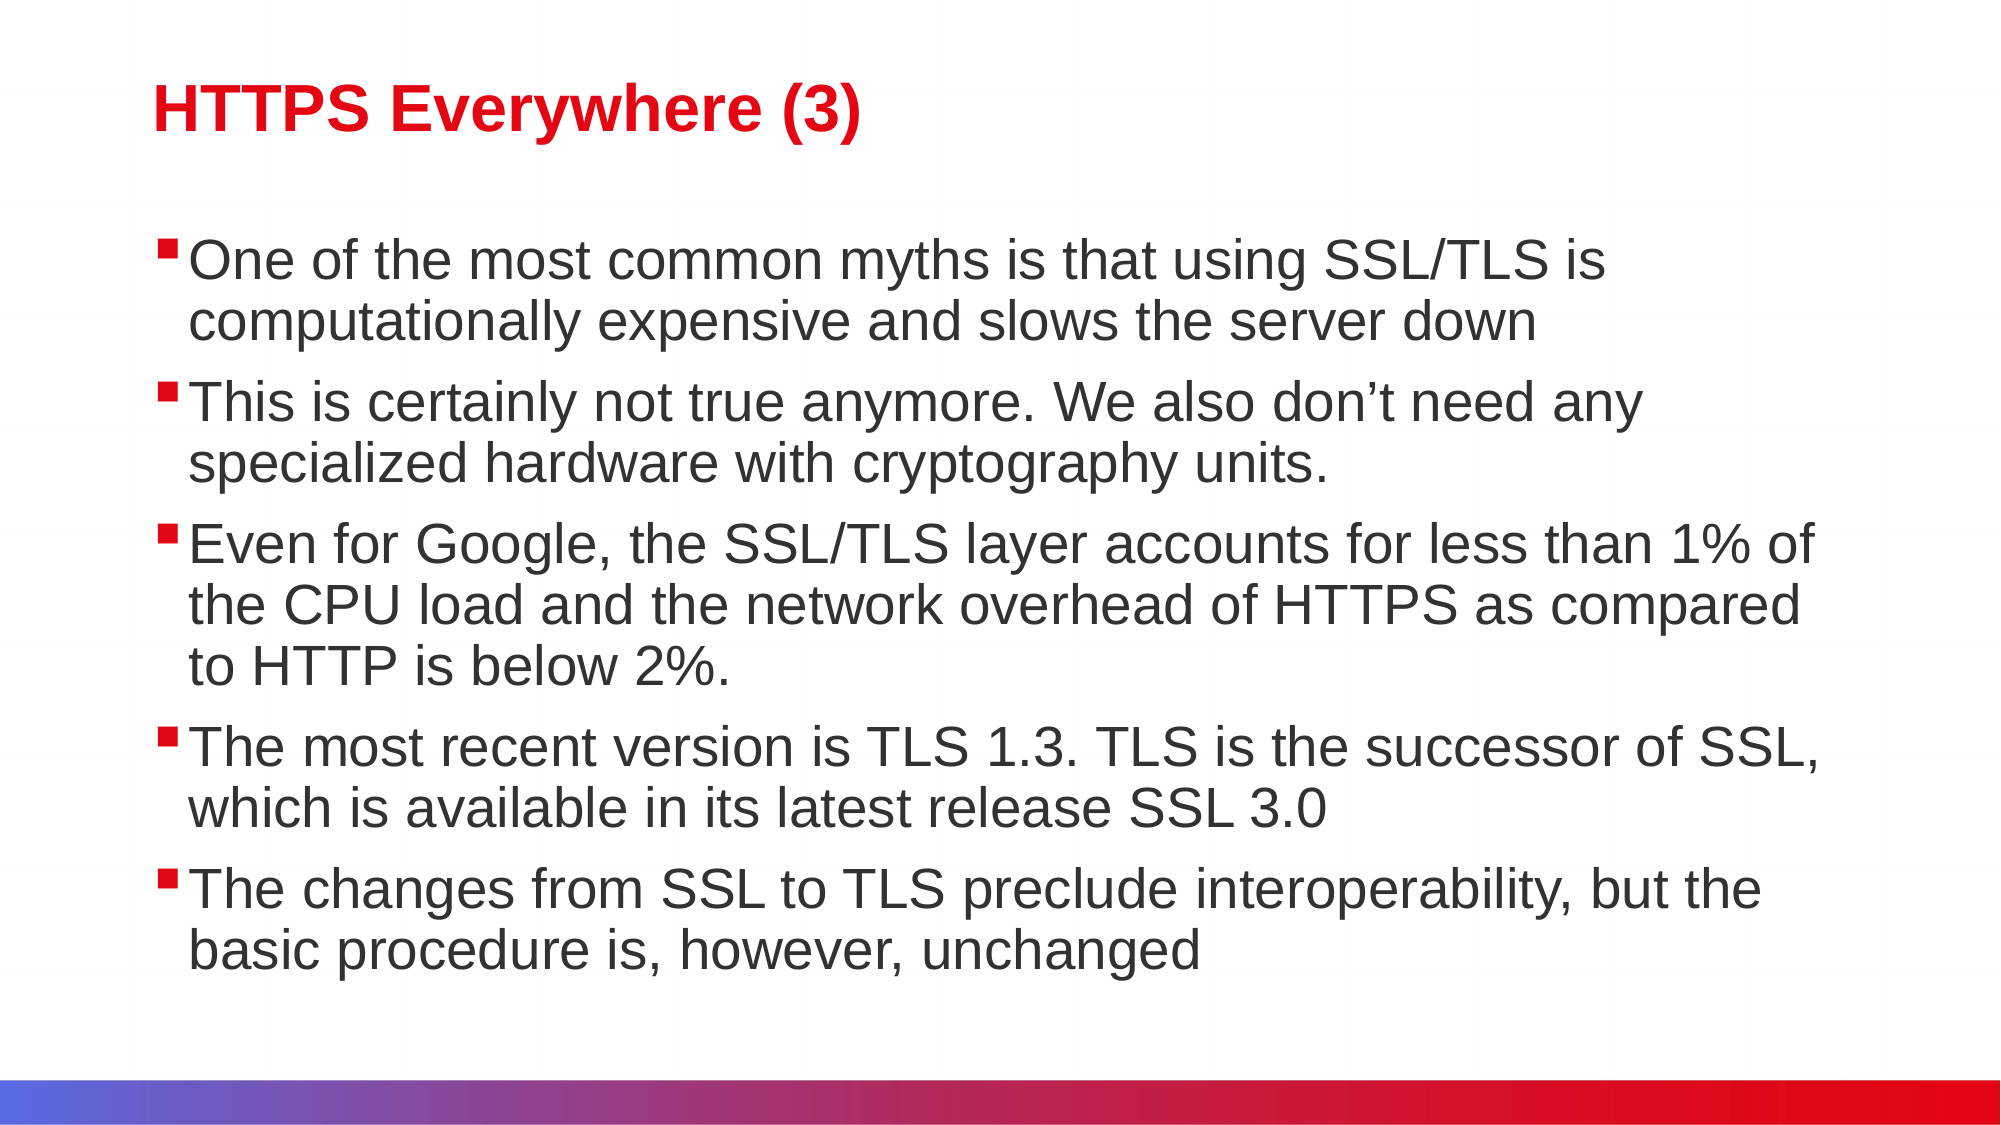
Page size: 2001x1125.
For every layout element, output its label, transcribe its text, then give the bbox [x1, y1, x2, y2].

title HTTPS Everywhere (3) [137, 66, 1863, 155]
list One of the most common myths is that using SSL/TLS is computationally expensive and slows the server down This is certainly not true anymore. We also don’t need any specialized hardware with cryptography units. Even for Google, the SSL/TLS layer accounts for less than 1% of the CPU load and the network overhead of HTTPS as compared to HTTP is below 2%. The most recent version is TLS 1.3. TLS is the successor of SSL, which is available in its latest release SSL 3.0 The changes from SSL to TLS preclude interoperability, but the basic procedure is, however, unchanged [137, 223, 1863, 992]
picture [0, 0, 2001, 1125]
